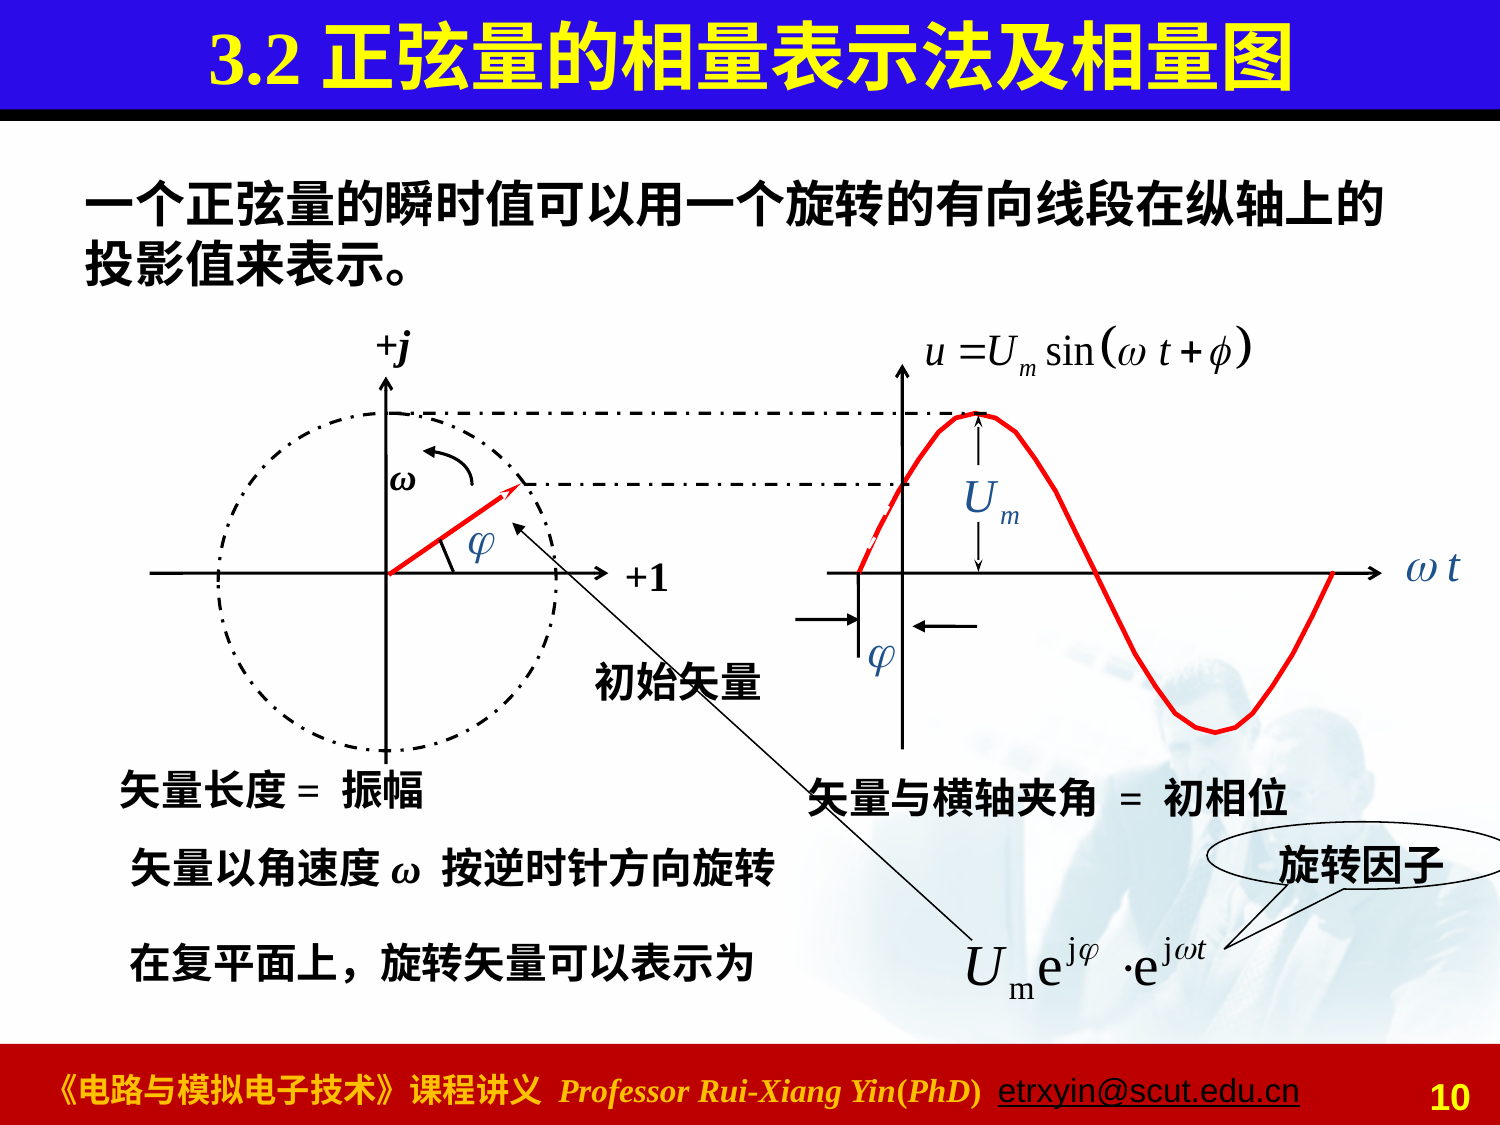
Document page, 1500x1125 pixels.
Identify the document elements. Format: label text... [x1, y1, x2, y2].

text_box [959, 922, 1219, 1015]
picture [0, 121, 1500, 1043]
text_box 矢量长度= 振幅 [105, 756, 449, 822]
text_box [511, 522, 973, 941]
text_box 矢量以角速度ω 按逆时针方向旋转 [115, 834, 506, 899]
text_box 在复平面上，旋转矢量可以表示为 [114, 929, 771, 994]
title 3.2正弦量的相量表示法及相量图 [0, 0, 1500, 110]
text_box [149, 309, 1468, 765]
text_box 矢量与横轴夹角 = 初相位 [977, 773, 1304, 830]
text_box 一个正弦量的瞬时值可以用一个旋转的有向线段在纵轴上的投影值来表示。 [70, 164, 1433, 300]
slide_number 10 [1344, 1065, 1486, 1113]
text_box 旋转因子 [1206, 821, 1500, 950]
